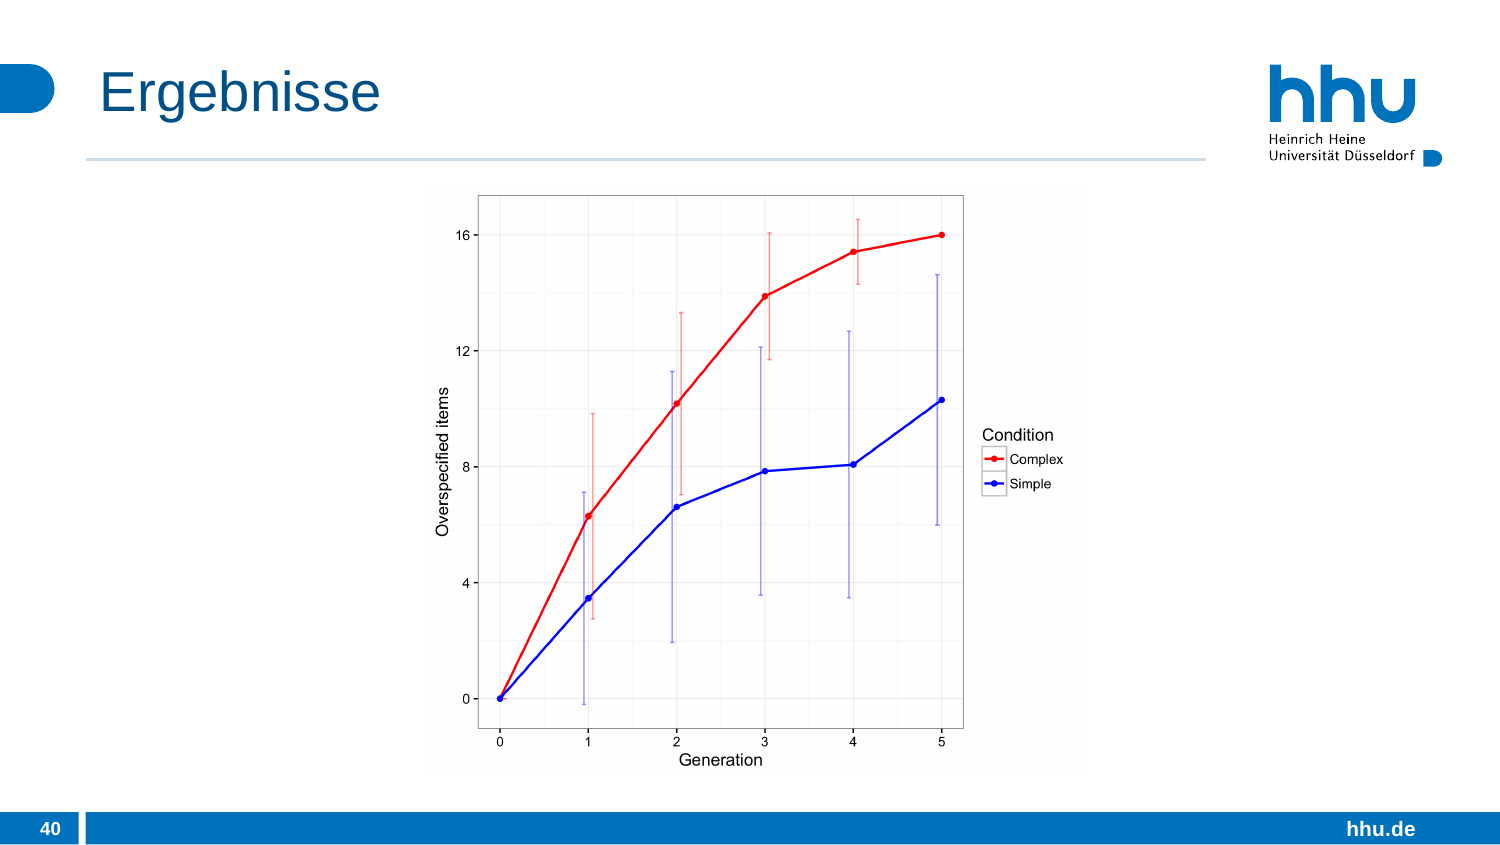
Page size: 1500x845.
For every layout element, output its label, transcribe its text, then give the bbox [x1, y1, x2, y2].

slide_number 40 [5, 816, 62, 841]
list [424, 186, 1088, 780]
title Ergebnisse [99, 49, 1220, 124]
